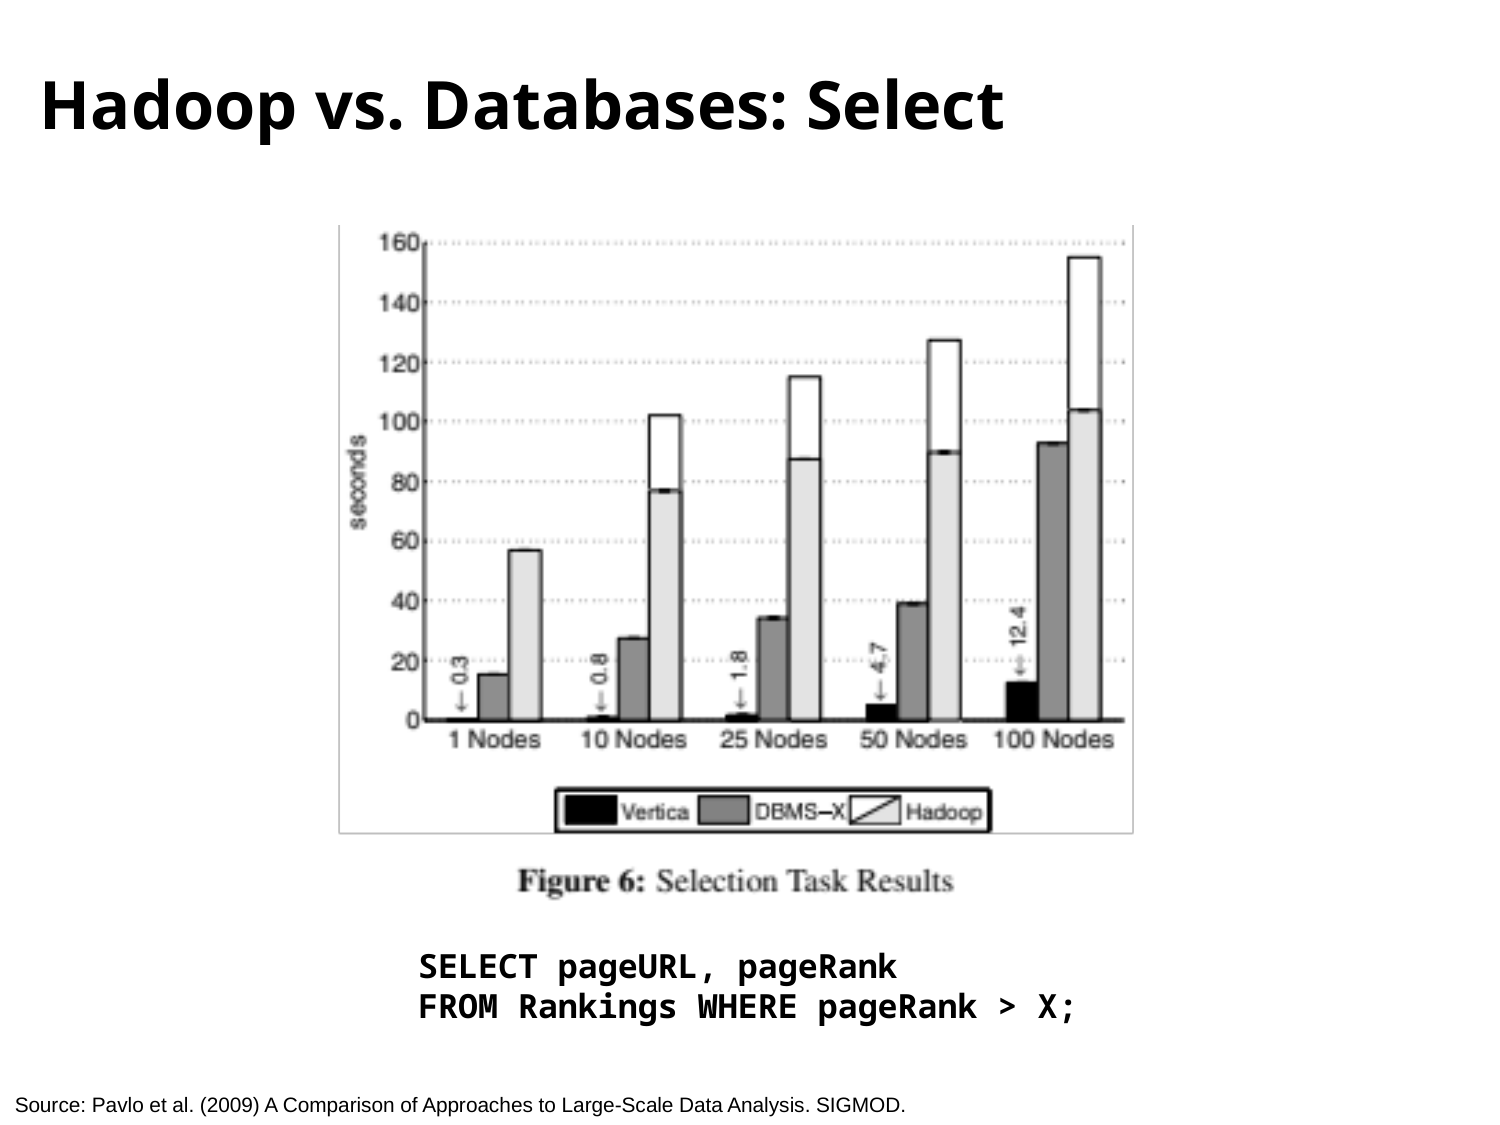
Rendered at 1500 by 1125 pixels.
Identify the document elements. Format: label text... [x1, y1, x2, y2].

text_box SELECT pageURL, pageRank FROM Rankings WHERE pageRank > X; [403, 937, 1094, 1032]
picture [329, 224, 1151, 915]
title Hadoop vs. Databases: Select [24, 18, 1451, 188]
text_box Source: Pavlo et al. (2009) A Comparison of Approaches to Large-Scale Data Analysis. SIGMOD. [0, 1084, 1388, 1125]
